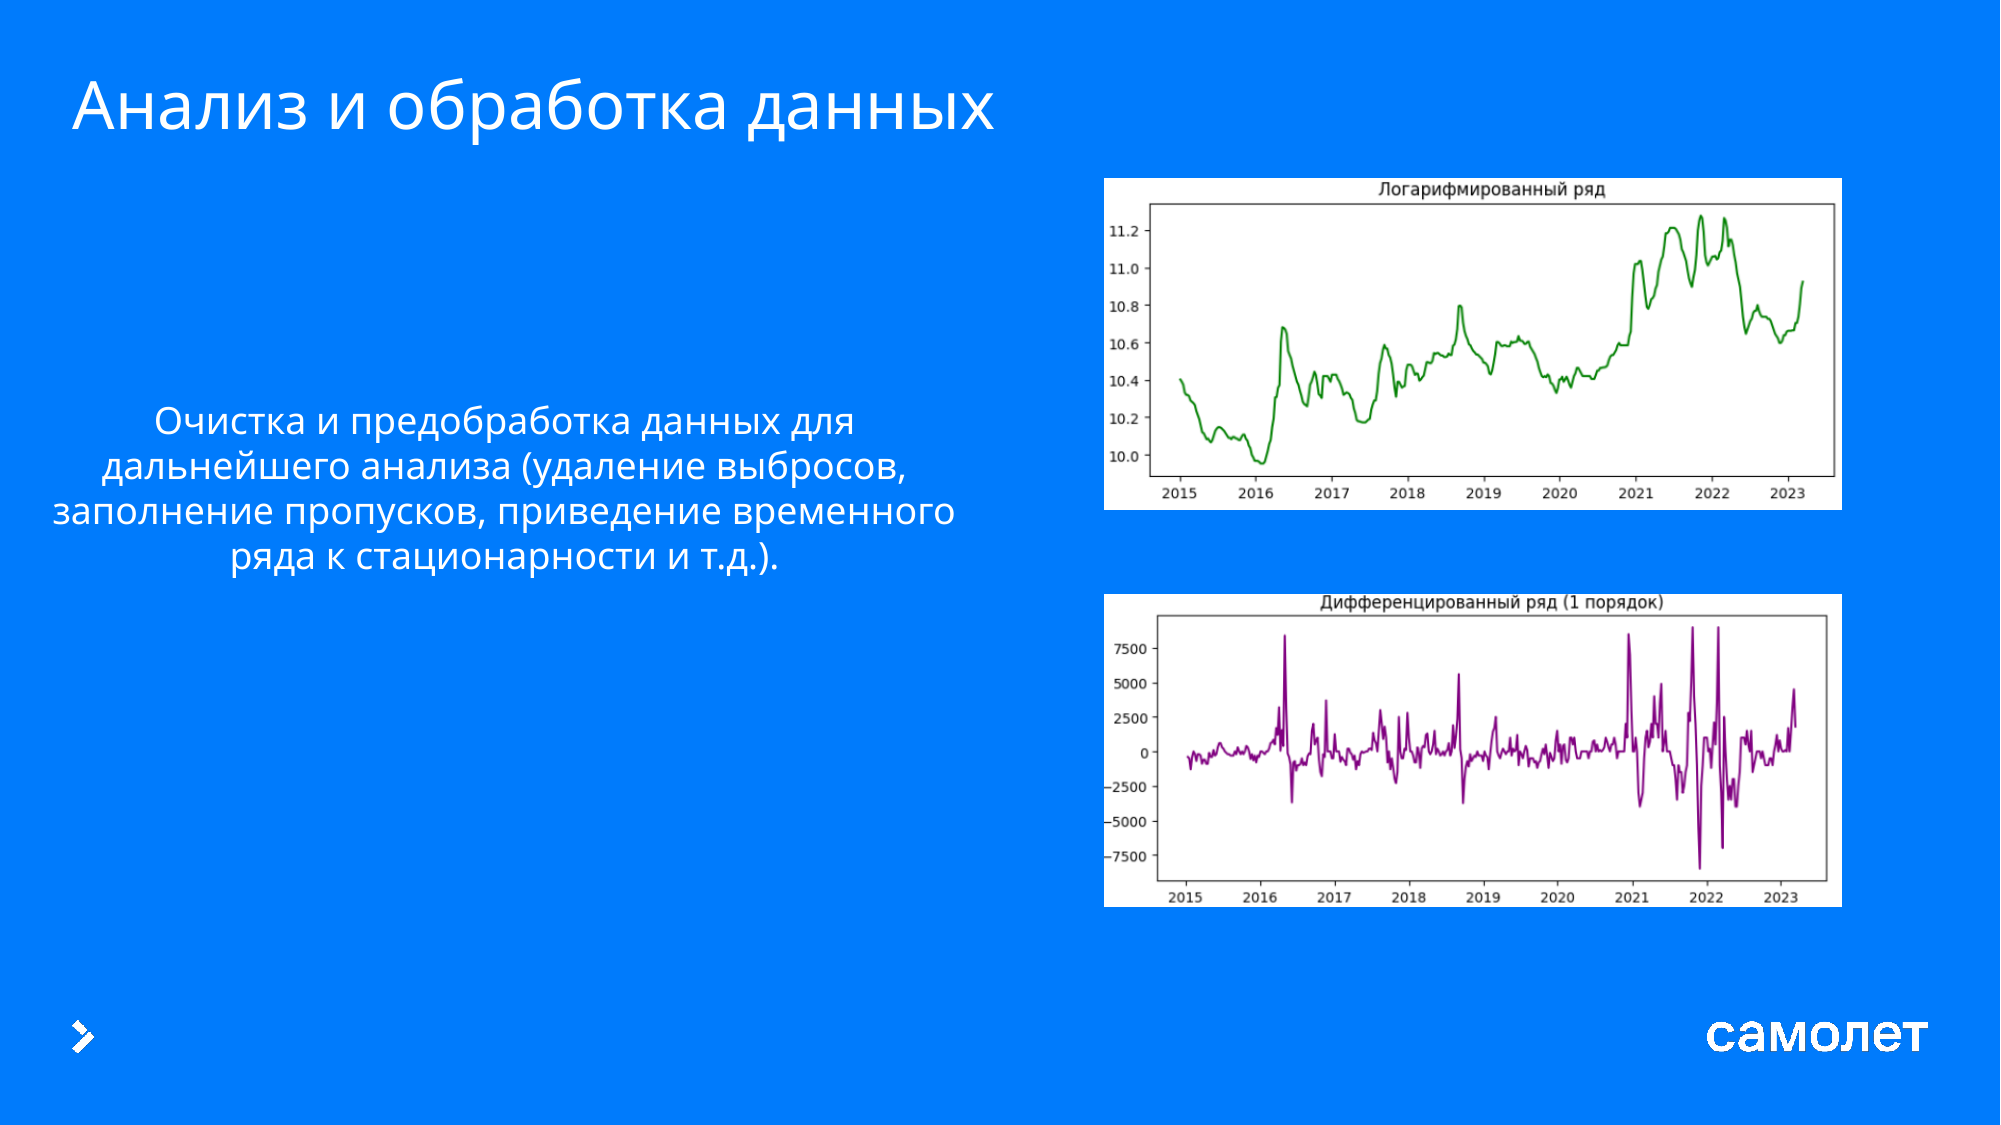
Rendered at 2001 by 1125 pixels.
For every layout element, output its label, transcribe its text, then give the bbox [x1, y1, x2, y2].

picture [1707, 1021, 1928, 1052]
title Анализ и обработка данных [72, 71, 1928, 180]
picture [72, 1020, 94, 1053]
list Очистка и предобработка данных для дальнейшего анализа (удаление выбросов, заполнение пропусков, приведение временного ряда к стационарности и т.д.). [49, 397, 960, 728]
picture [1103, 178, 1843, 510]
picture [1103, 594, 1843, 908]
